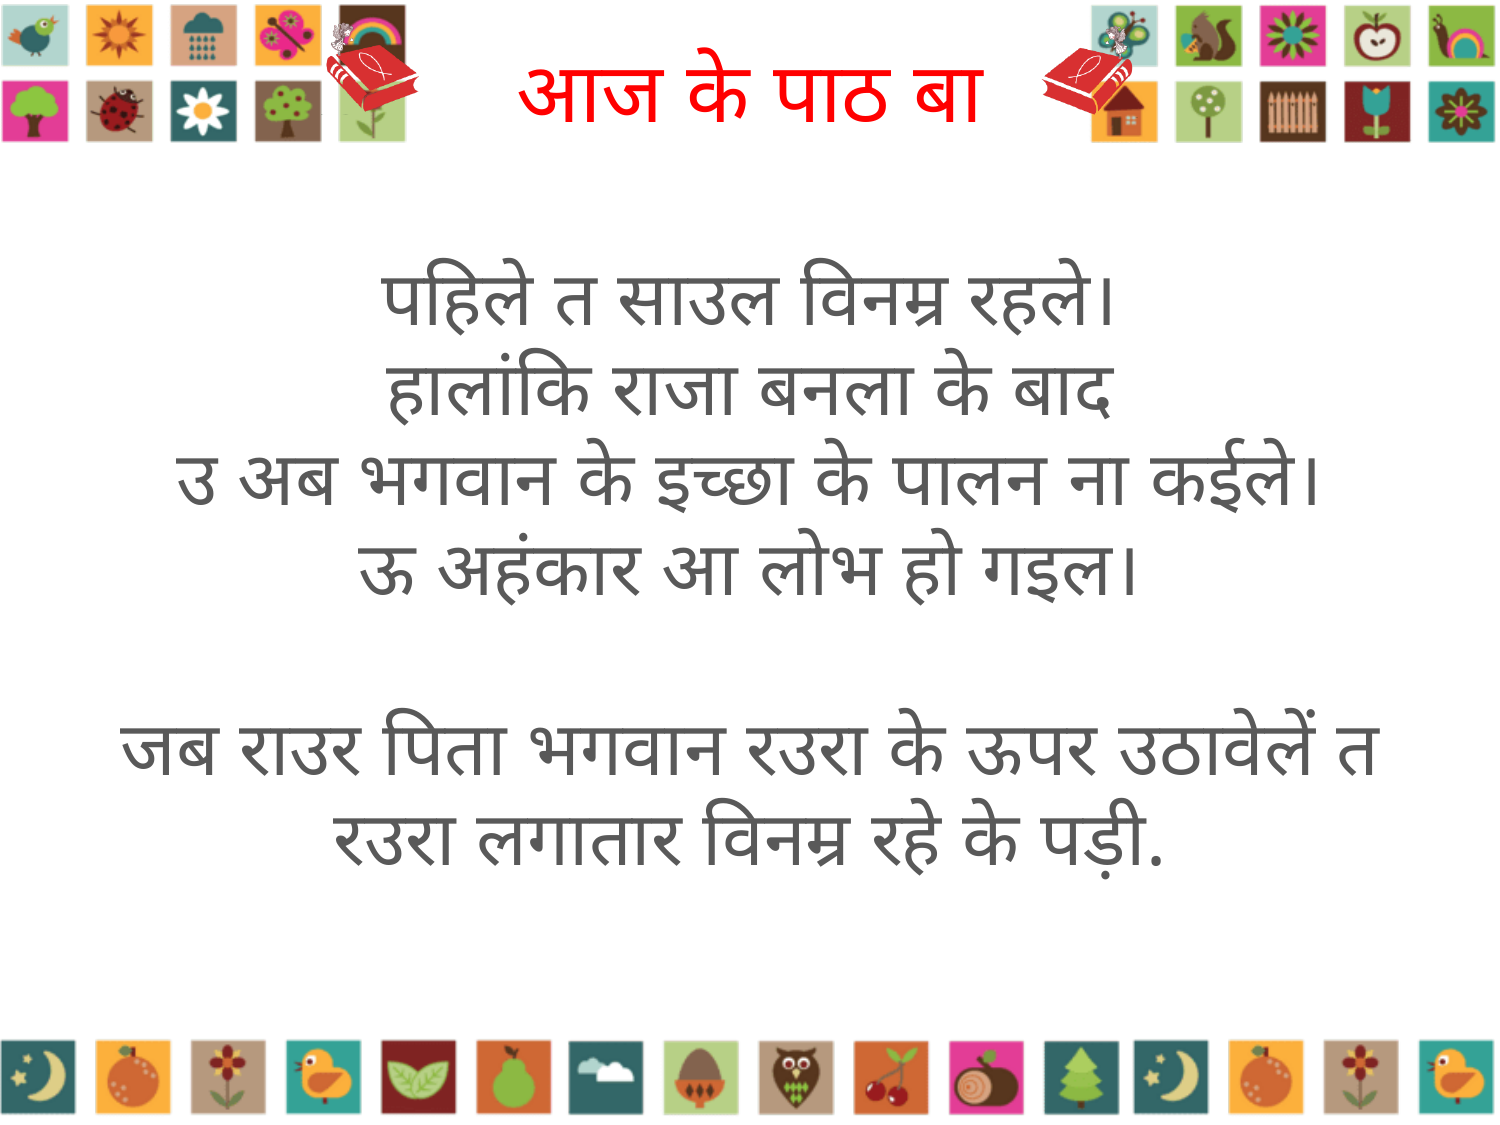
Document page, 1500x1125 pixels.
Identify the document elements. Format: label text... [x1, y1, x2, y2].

picture [1010, 3, 1500, 150]
picture [0, 3, 451, 150]
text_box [0, 1028, 1500, 1118]
text_box आज के पाठ बा [425, 32, 1078, 147]
text_box पहिले त साउल विनम्र रहले। हालांकि राजा बनला के बाद उ अब भगवान के इच्छा के पालन ना कईले। ऊ अहंकार आ लोभ हो गइल। जब राउर पिता भगवान रउरा के ऊपर उठावेलें त रउरा लगातार विनम्र रहे के पड़ी. [76, 243, 1424, 979]
